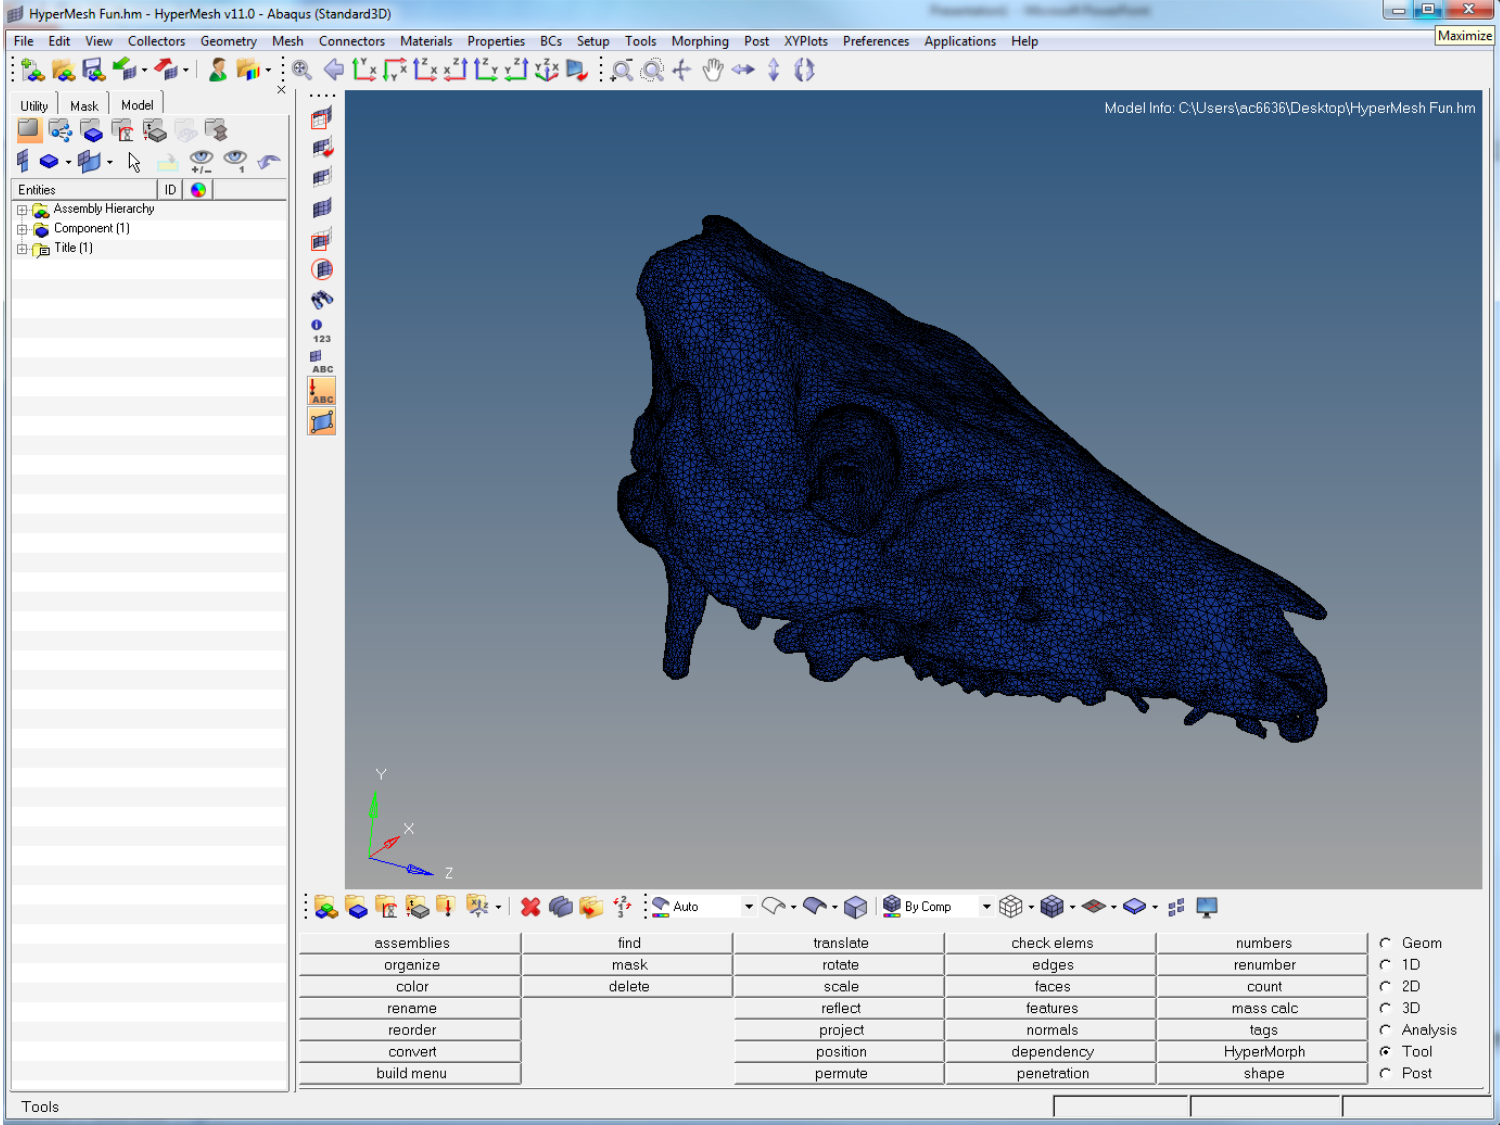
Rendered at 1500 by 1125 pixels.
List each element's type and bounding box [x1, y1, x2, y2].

list [3, 0, 1500, 1125]
